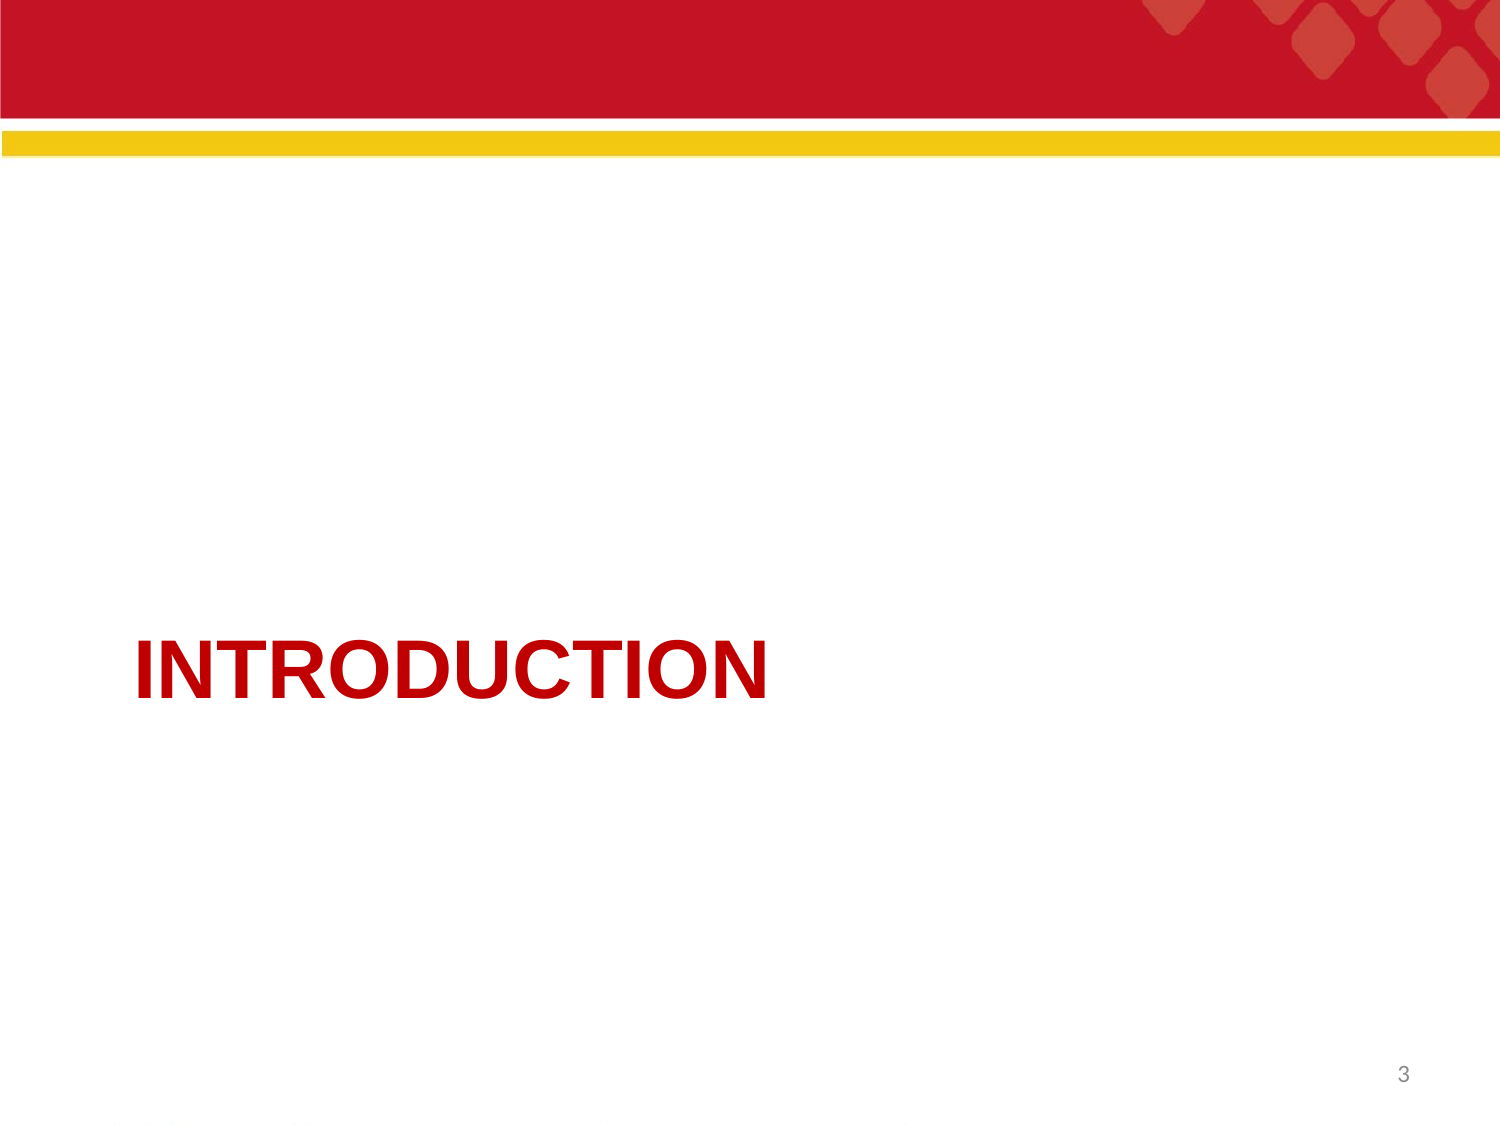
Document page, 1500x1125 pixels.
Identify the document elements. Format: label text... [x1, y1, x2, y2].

picture [0, 0, 1500, 1125]
slide_number 3 [1074, 1042, 1425, 1103]
list INTRODUCTION [118, 476, 1394, 723]
